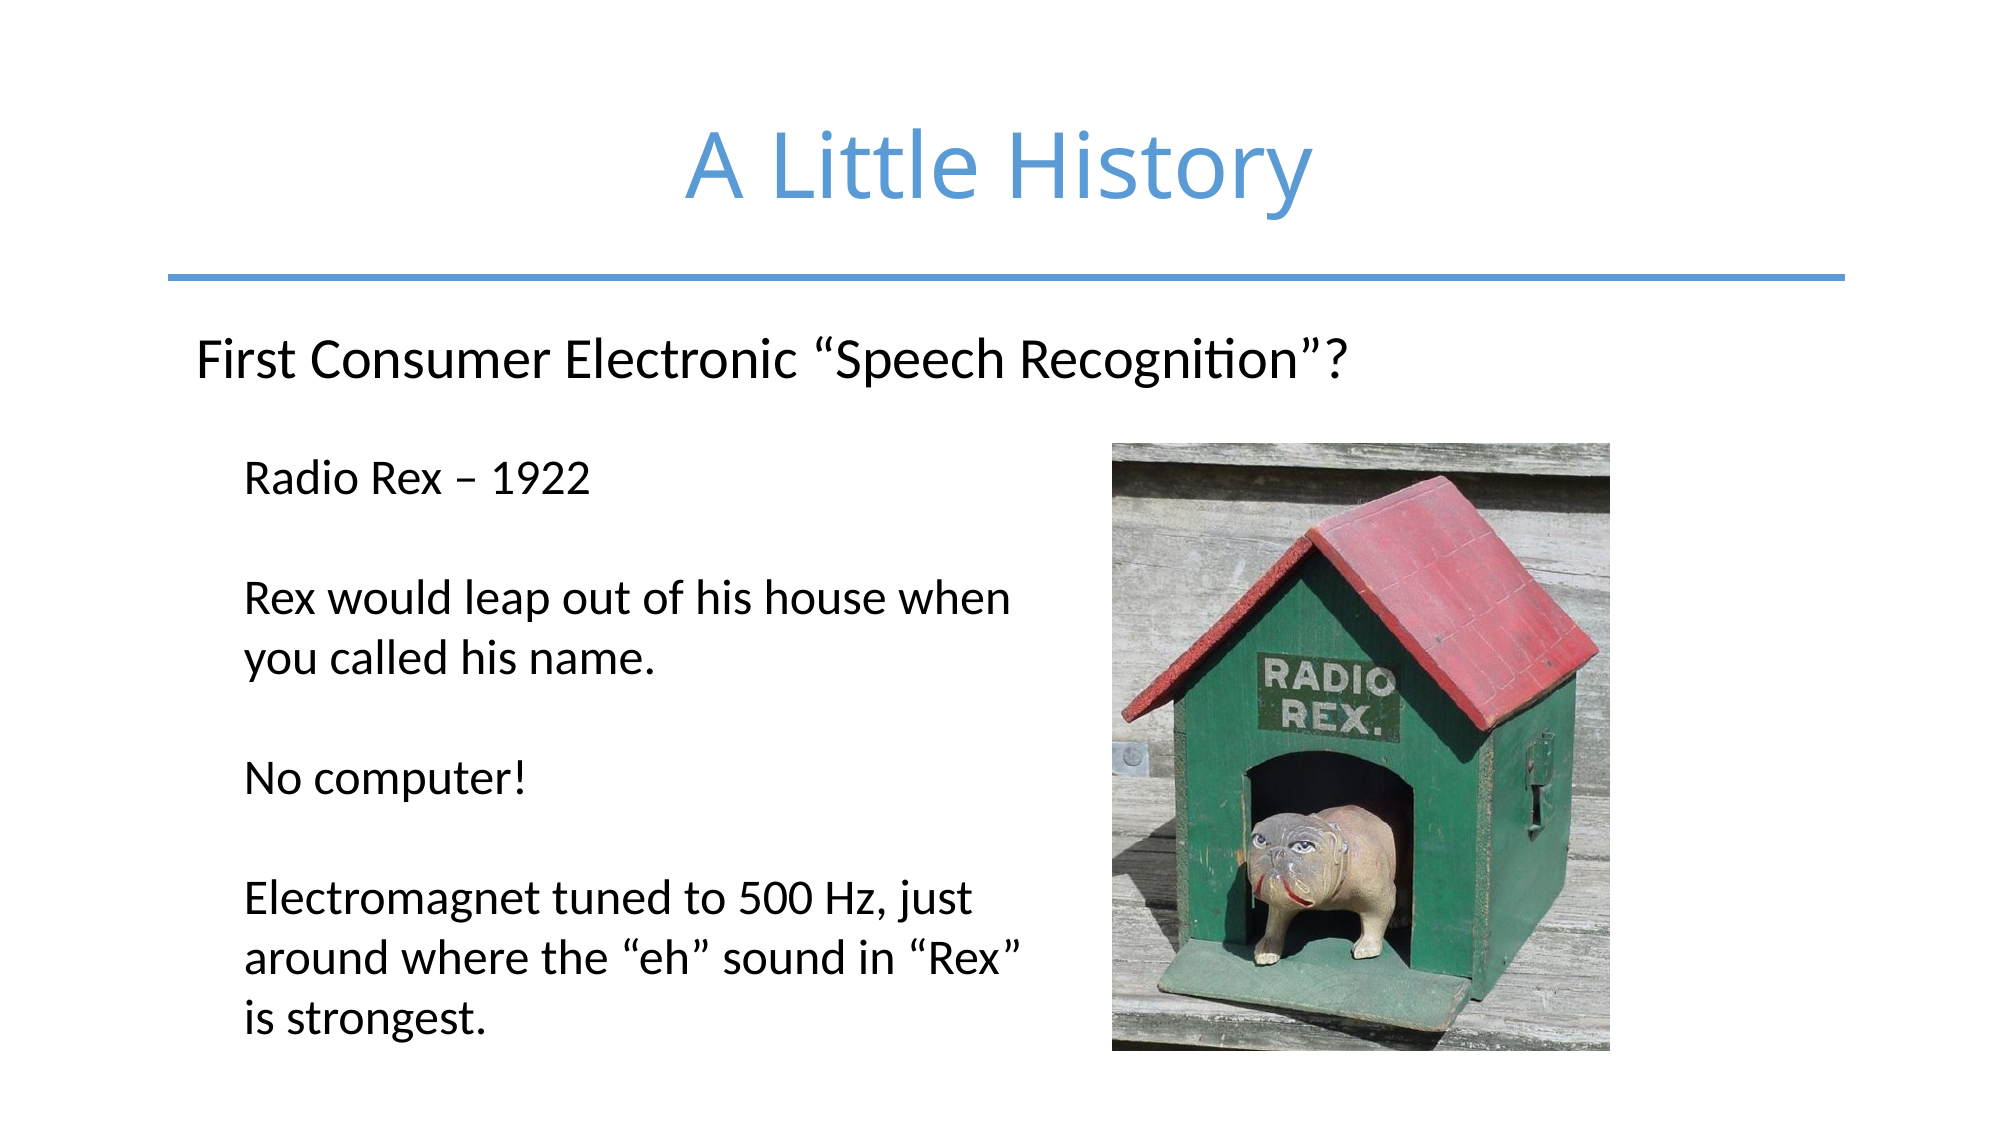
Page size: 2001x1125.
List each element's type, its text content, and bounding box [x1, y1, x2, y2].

title A Little History [137, 59, 1863, 278]
picture [1112, 443, 1610, 1051]
text_box First Consumer Electronic “Speech Recognition”? [181, 312, 1459, 443]
text_box Radio Rex – 1922 Rex would leap out of his house when you called his name. No computer! Electromagnet tuned to 500 Hz, just around where the “eh” sound in “Rex” is strongest. [229, 437, 1059, 1053]
